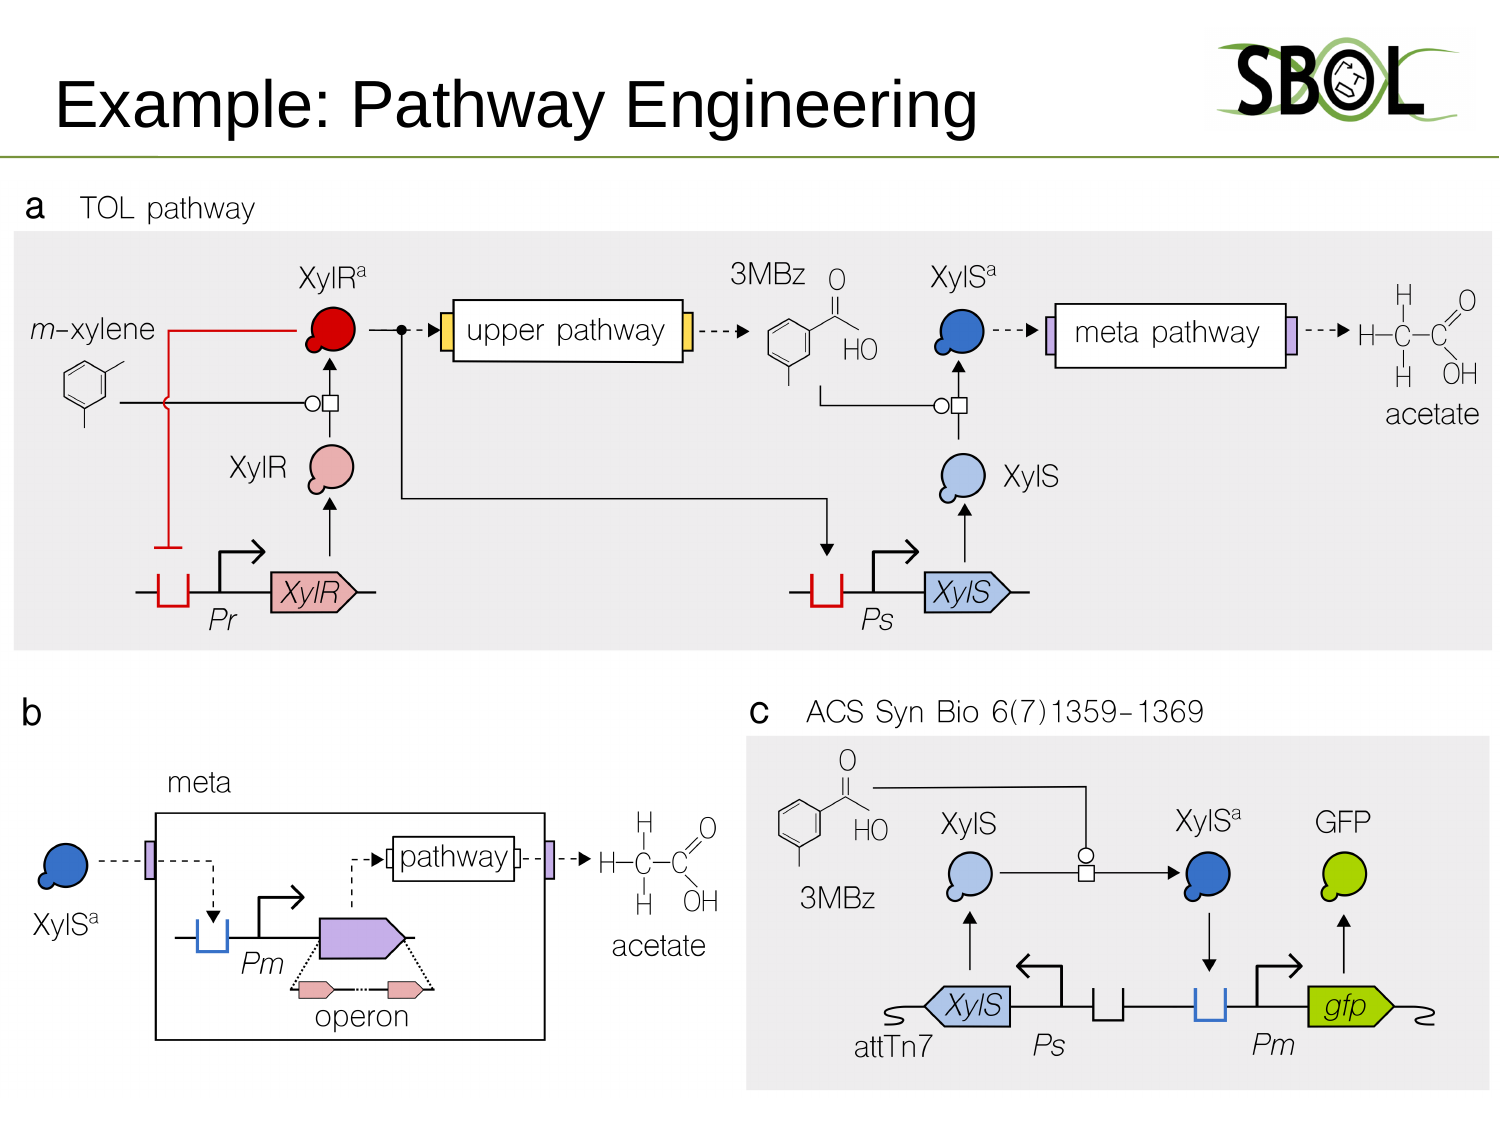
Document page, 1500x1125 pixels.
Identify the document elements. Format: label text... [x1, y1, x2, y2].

picture [0, 180, 1500, 1098]
title Example: Pathway Engineering [39, 44, 1390, 158]
picture [1204, 27, 1476, 131]
